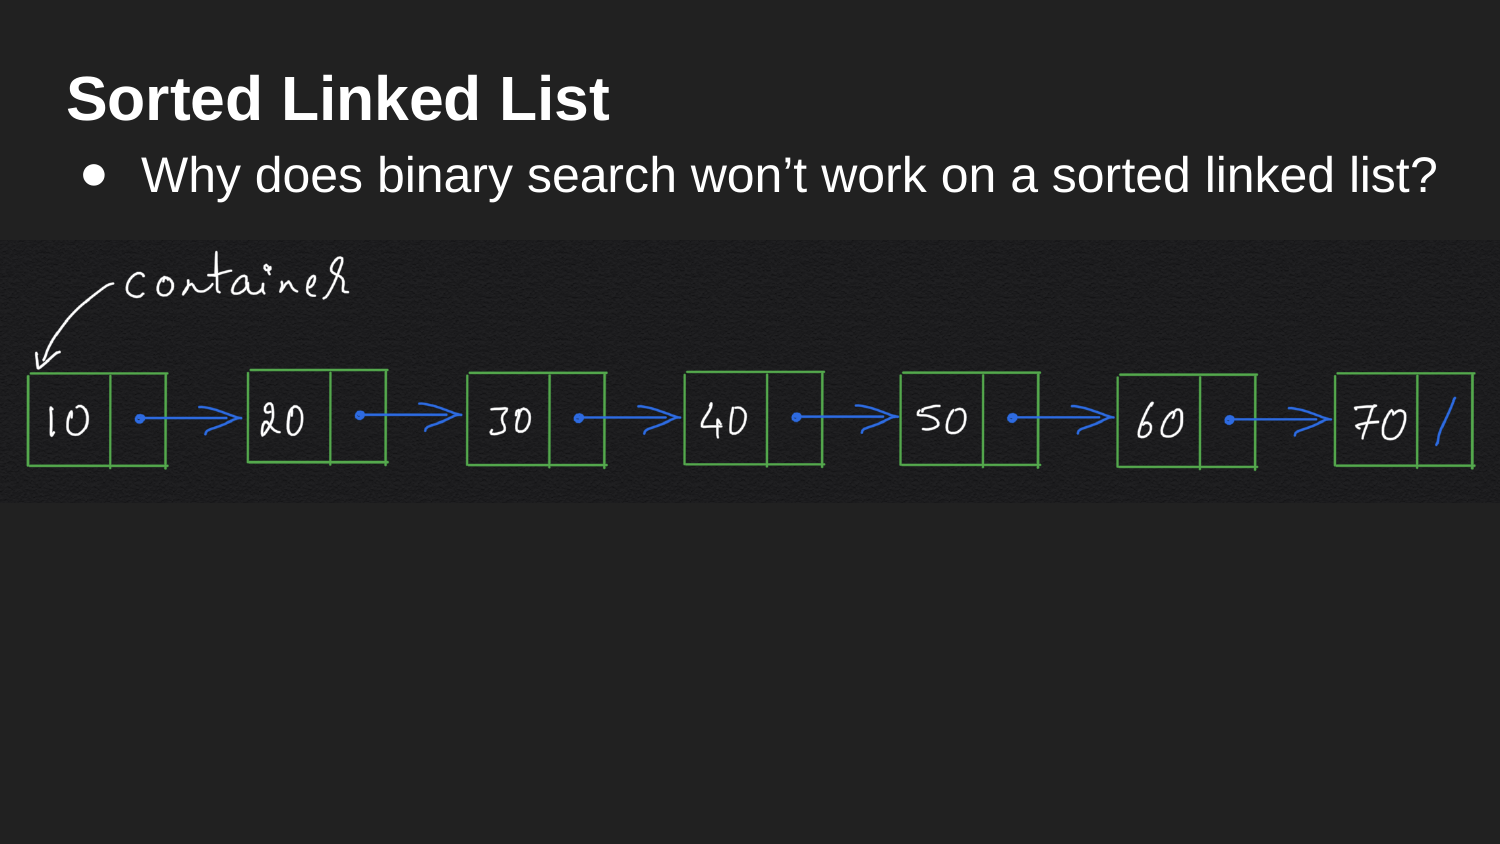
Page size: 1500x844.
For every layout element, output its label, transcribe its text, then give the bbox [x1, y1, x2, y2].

picture [0, 240, 1500, 503]
list Sorted Linked List Why does binary search won’t work on a sorted linked list? [51, 31, 1472, 239]
